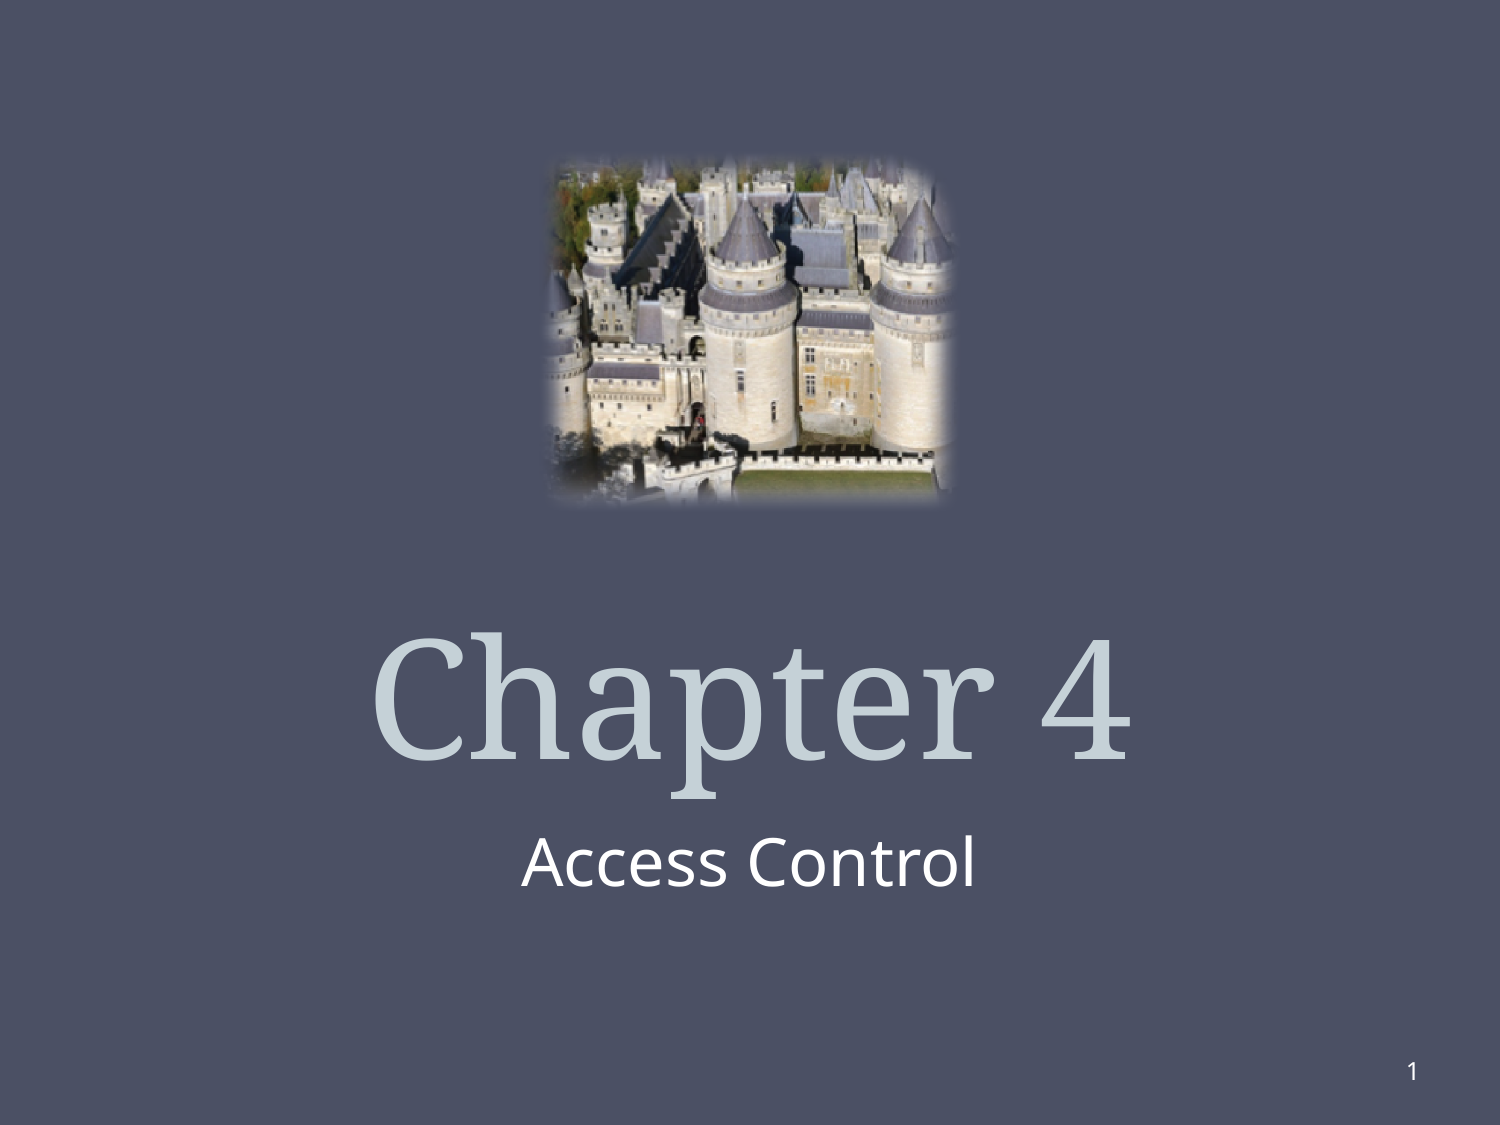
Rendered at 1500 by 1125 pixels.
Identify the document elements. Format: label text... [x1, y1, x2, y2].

subtitle Access Control [225, 812, 1275, 1013]
picture [537, 148, 963, 514]
title Chapter 4 [112, 99, 1388, 800]
slide_number 1 [1401, 1042, 1494, 1103]
